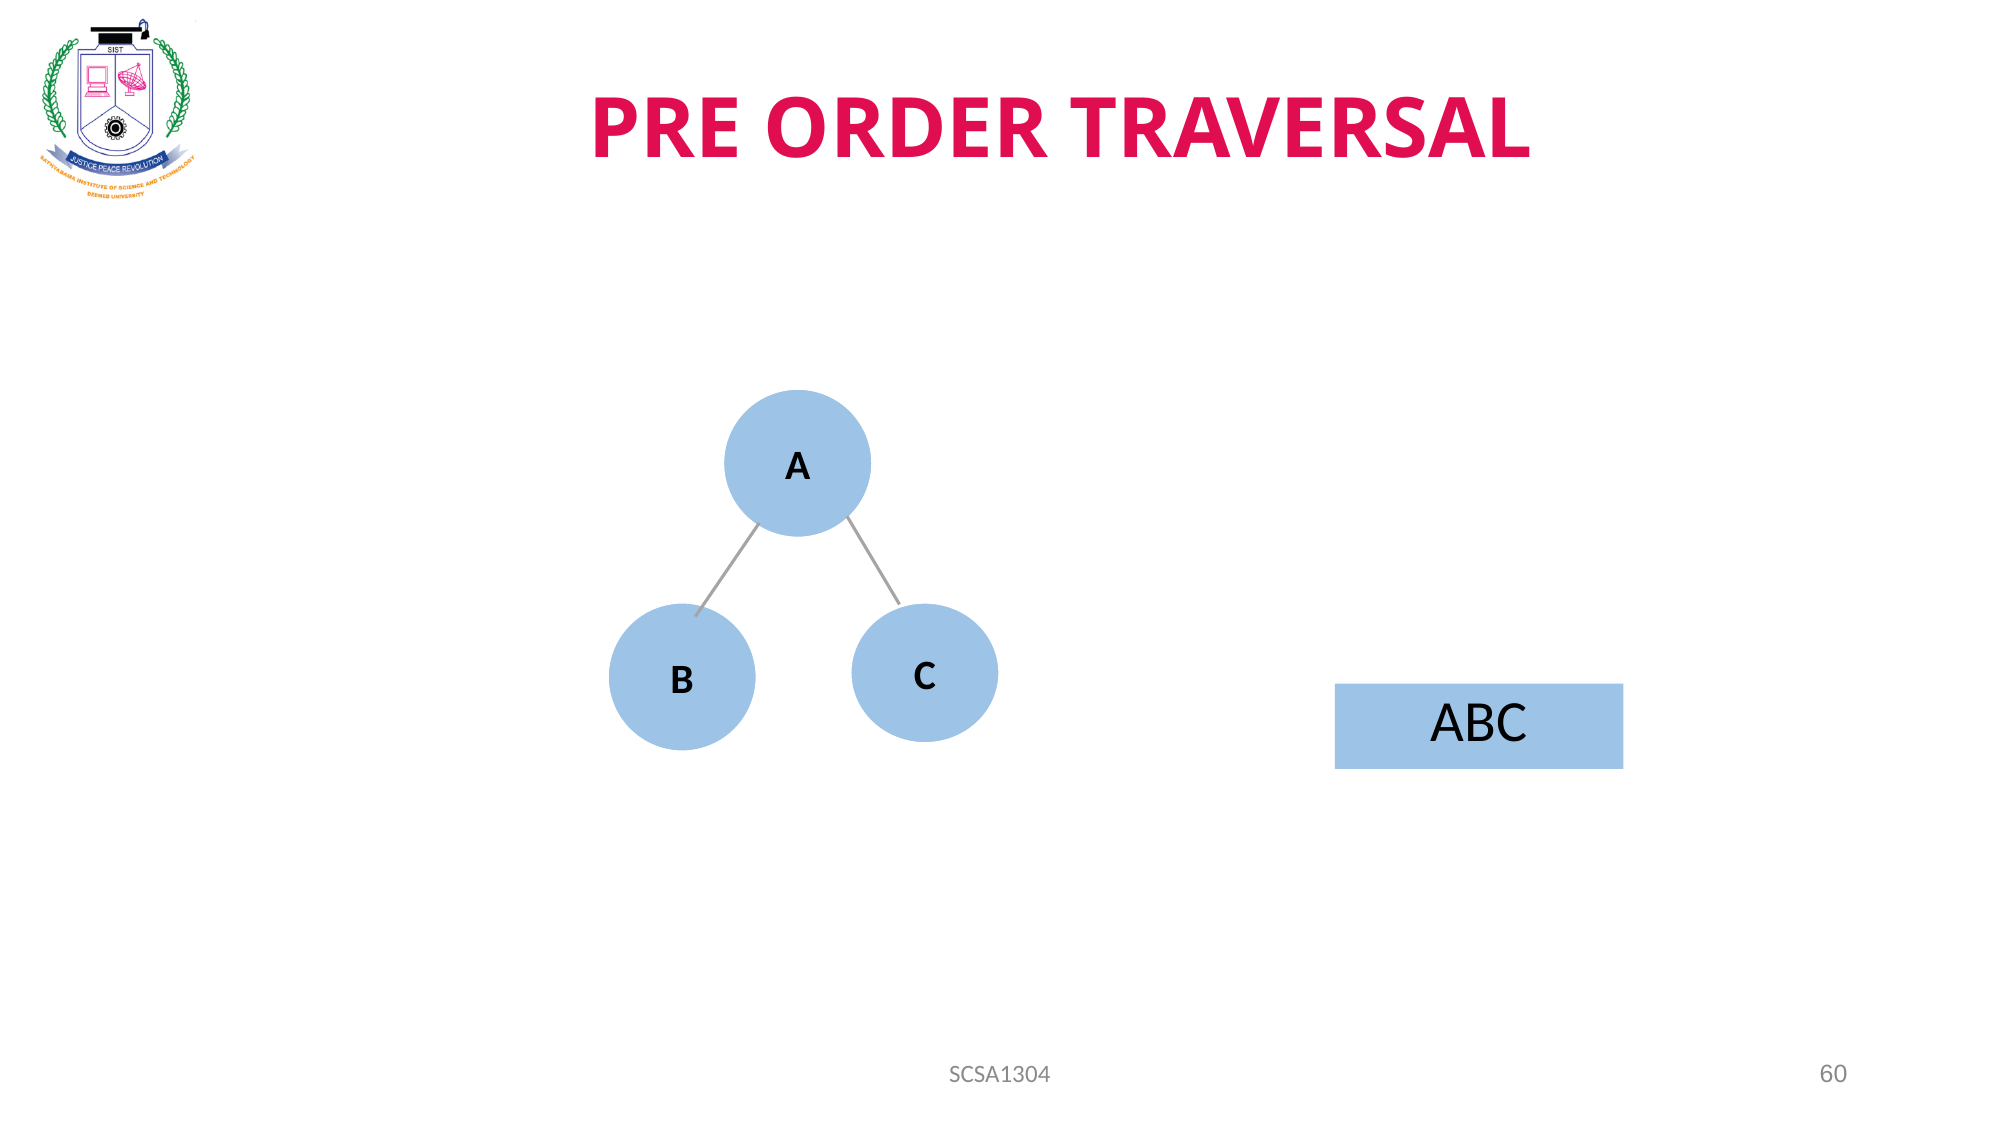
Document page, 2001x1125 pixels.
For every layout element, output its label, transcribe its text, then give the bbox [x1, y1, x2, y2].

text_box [607, 388, 1000, 752]
list ABC [1334, 683, 1624, 769]
title PRE ORDER TRAVERSAL [259, 59, 1863, 202]
picture [28, 14, 196, 205]
footer SCSA1304 [662, 1042, 1338, 1103]
slide_number 60 [1412, 1042, 1863, 1103]
